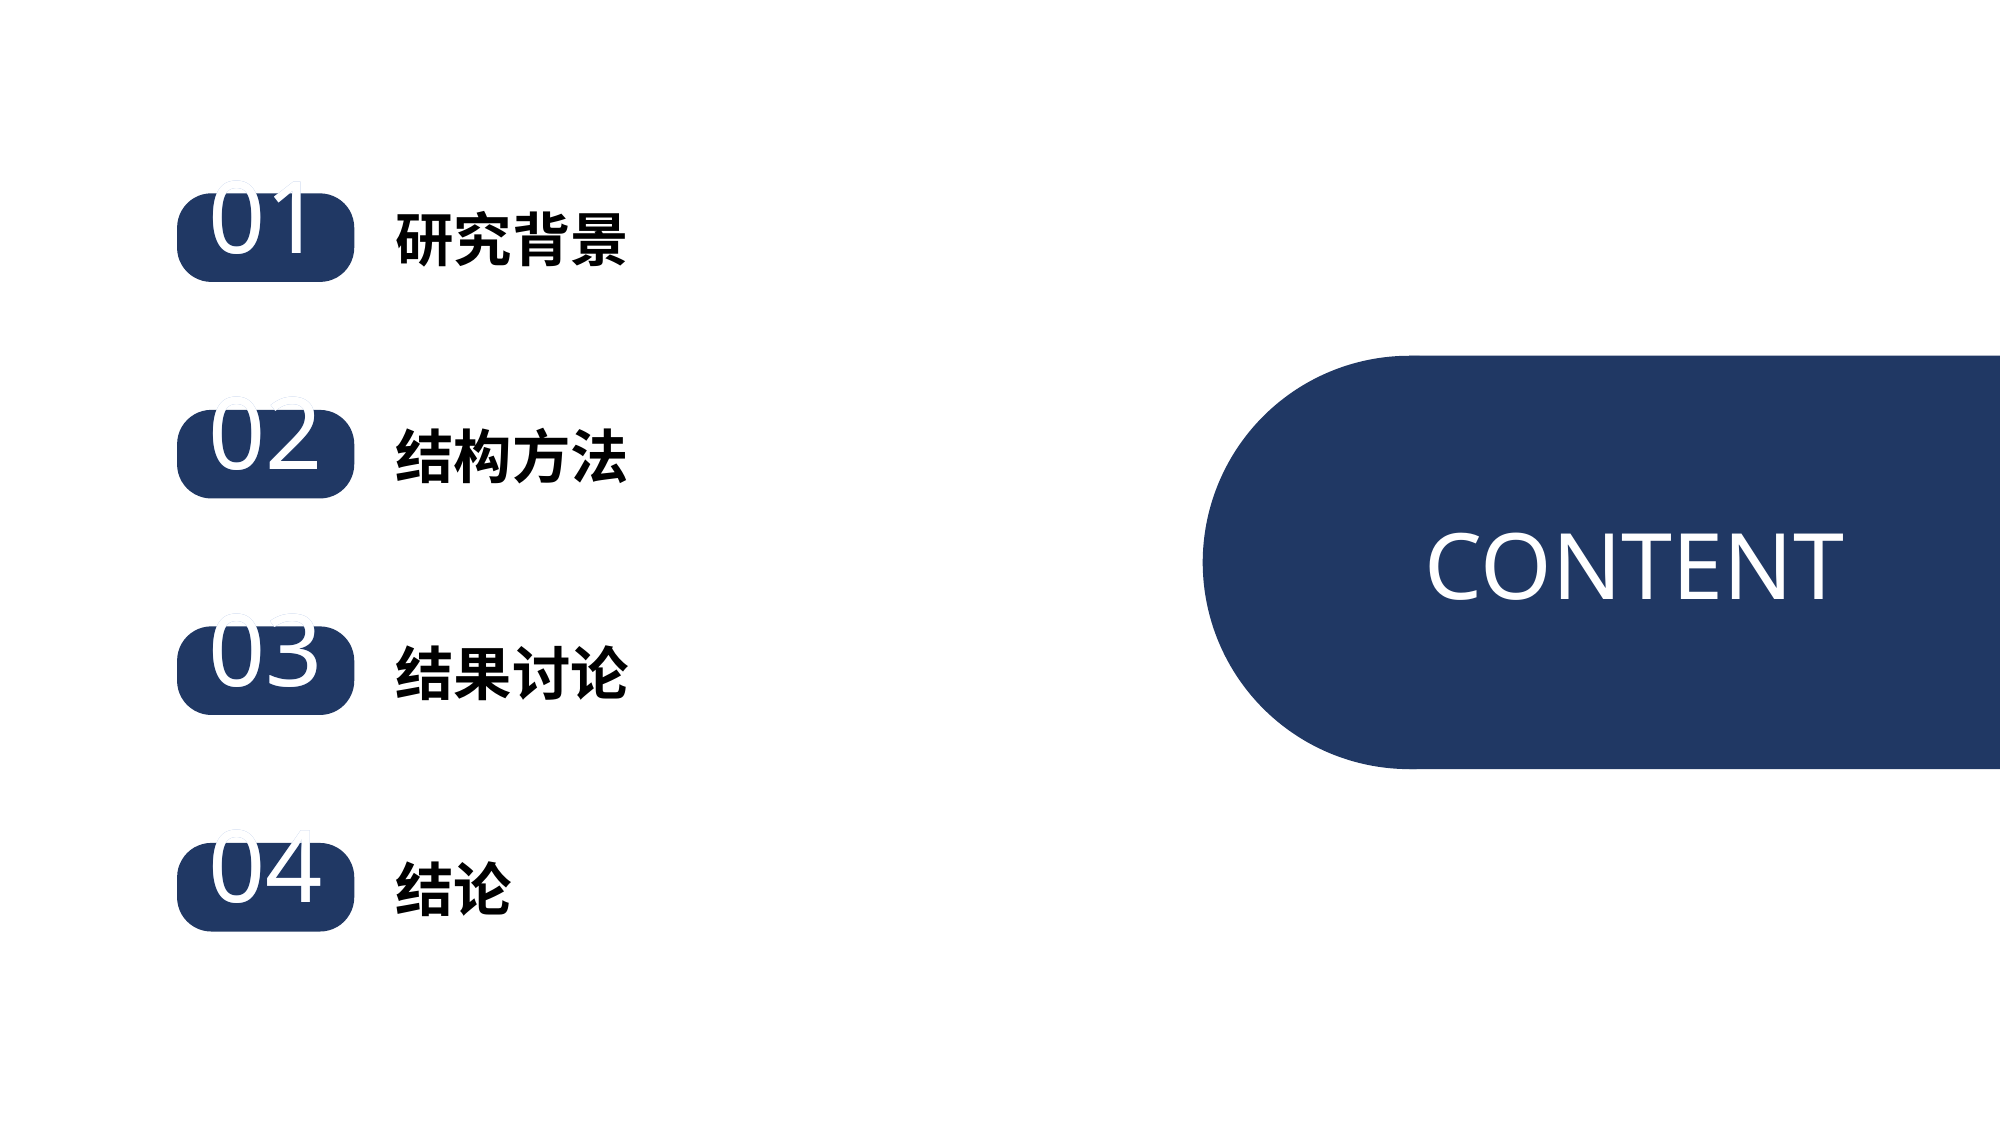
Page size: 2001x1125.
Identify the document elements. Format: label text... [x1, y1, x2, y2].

text_box 结论 [355, 845, 1015, 931]
text_box 结果讨论 [355, 629, 1138, 715]
text_box 研究背景 [355, 196, 1015, 281]
text_box CONTENT [1408, 355, 2000, 770]
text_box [177, 145, 355, 932]
text_box 结构方法 [355, 412, 1085, 498]
text_box [1201, 354, 1421, 771]
